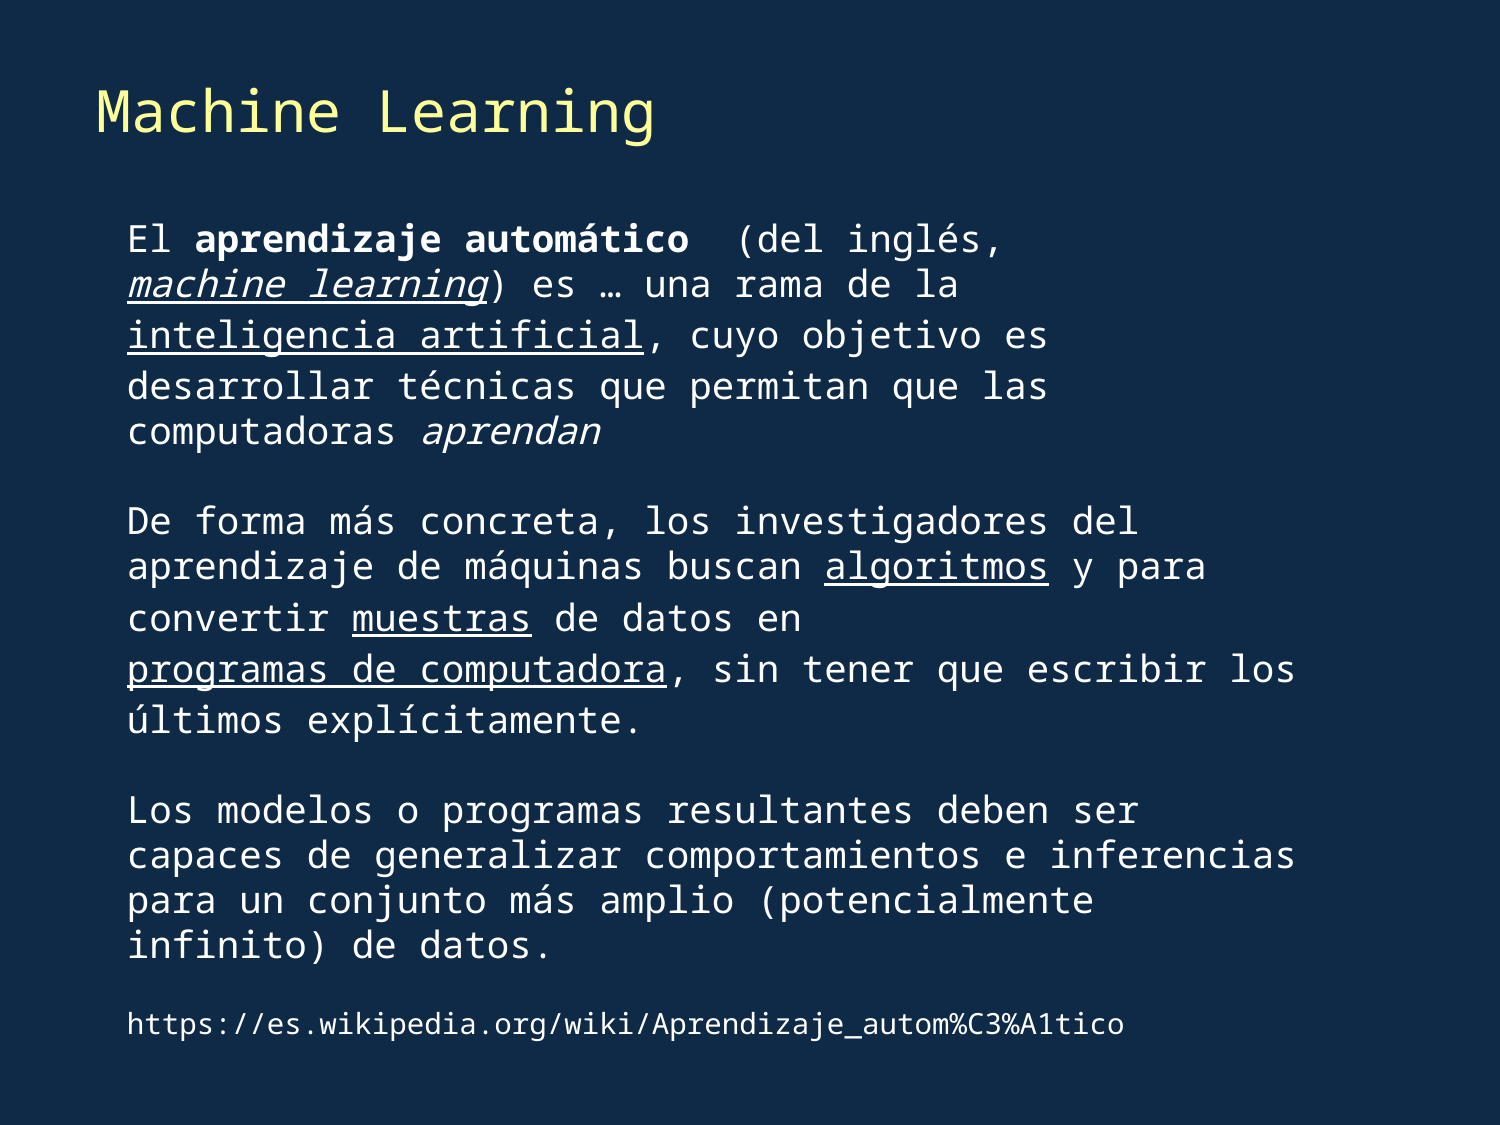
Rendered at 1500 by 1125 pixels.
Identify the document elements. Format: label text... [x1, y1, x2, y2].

text_box El aprendizaje automático (del inglés, machine learning) es … una rama de la inteligencia artificial, cuyo objetivo es desarrollar técnicas que permitan que las computadoras aprendan De forma más concreta, los investigadores del aprendizaje de máquinas buscan algoritmos y para convertir muestras de datos en programas de computadora, sin tener que escribir los últimos explícitamente. Los modelos o programas resultantes deben ser capaces de generalizar comportamientos e inferencias para un conjunto más amplio (potencialmente infinito) de datos. [112, 208, 1317, 943]
text_box Machine Learning [81, 66, 1441, 152]
text_box https://es.wikipedia.org/wiki/Aprendizaje_autom%C3%A1tico [112, 997, 1353, 1048]
